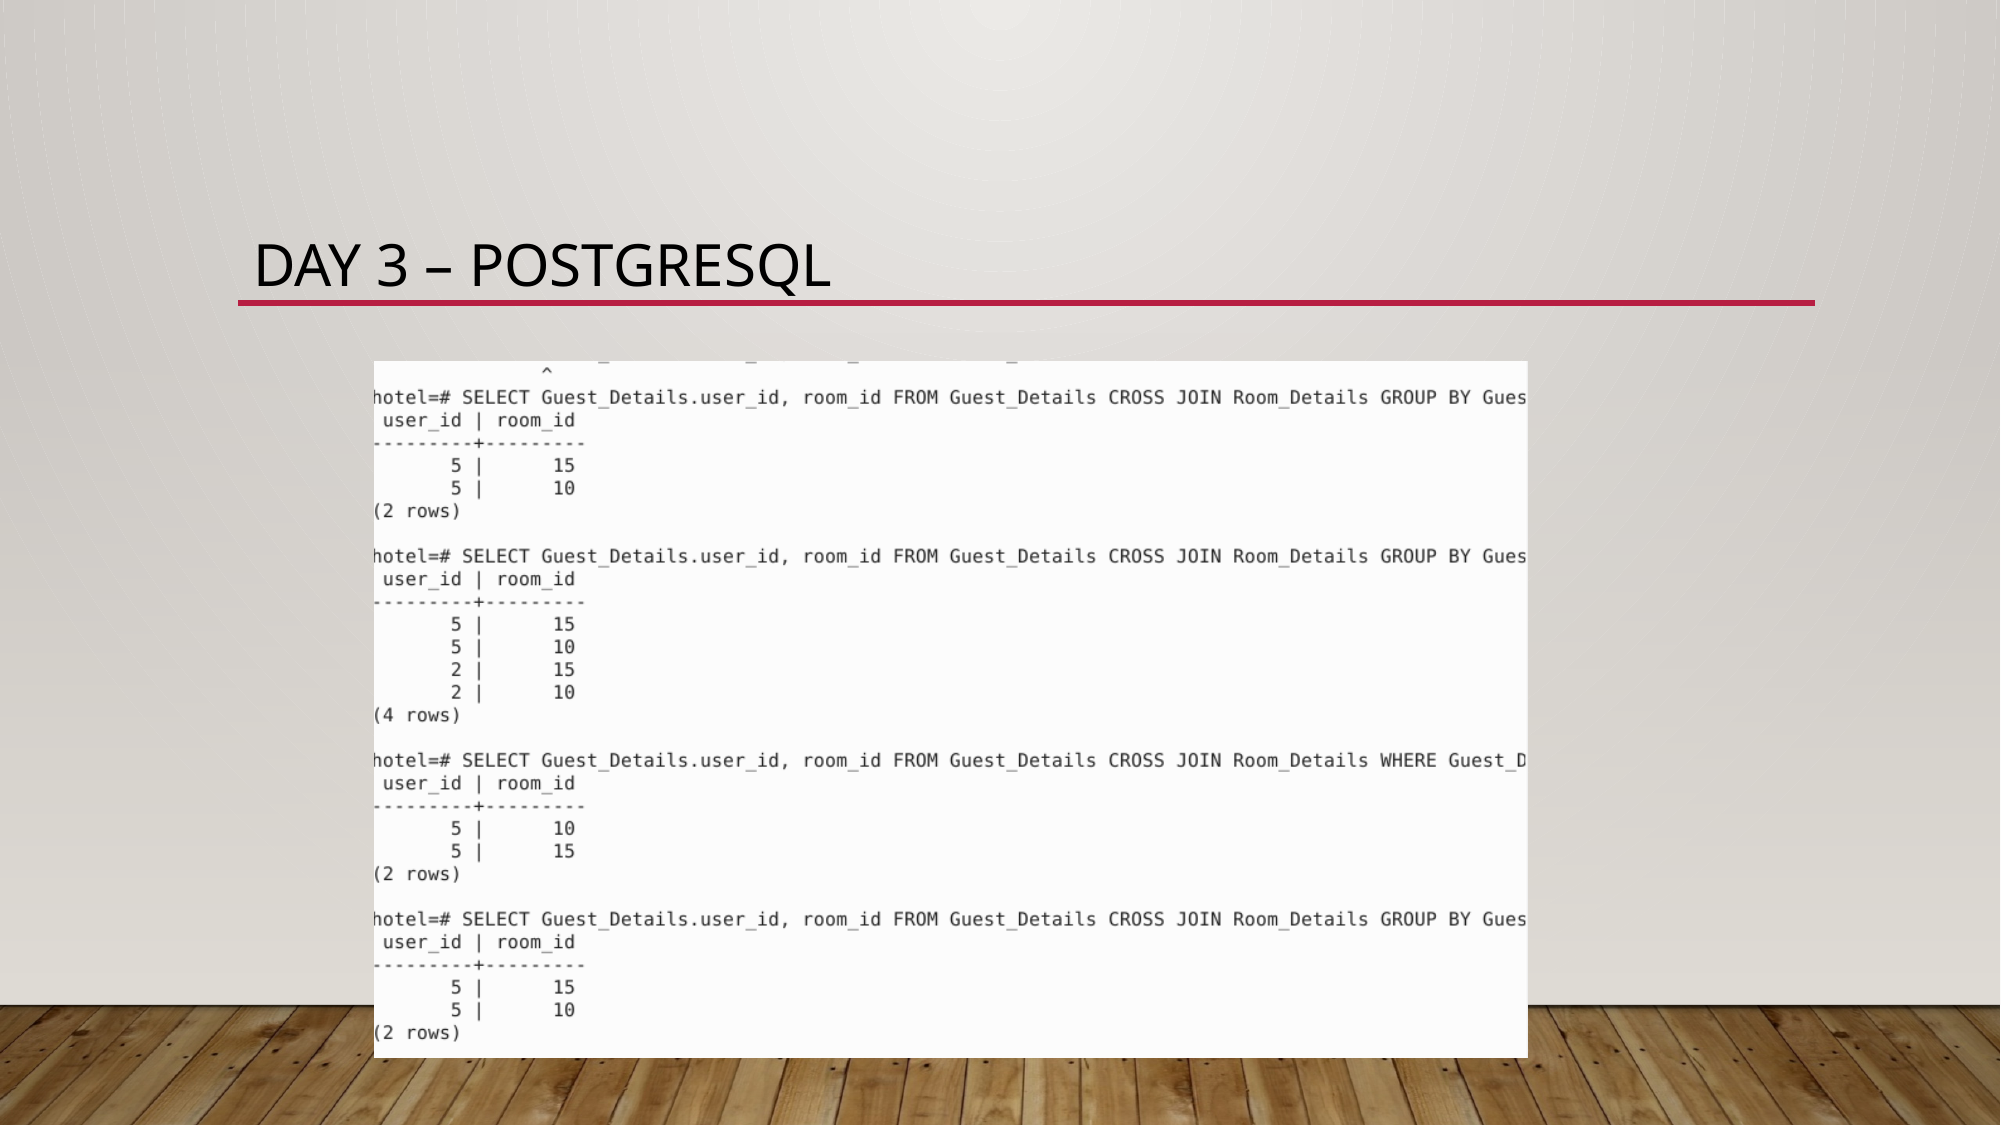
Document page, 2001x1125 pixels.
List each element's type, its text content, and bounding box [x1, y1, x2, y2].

title Day 3 – Postgresql [238, 228, 855, 305]
picture [0, 360, 2000, 1125]
